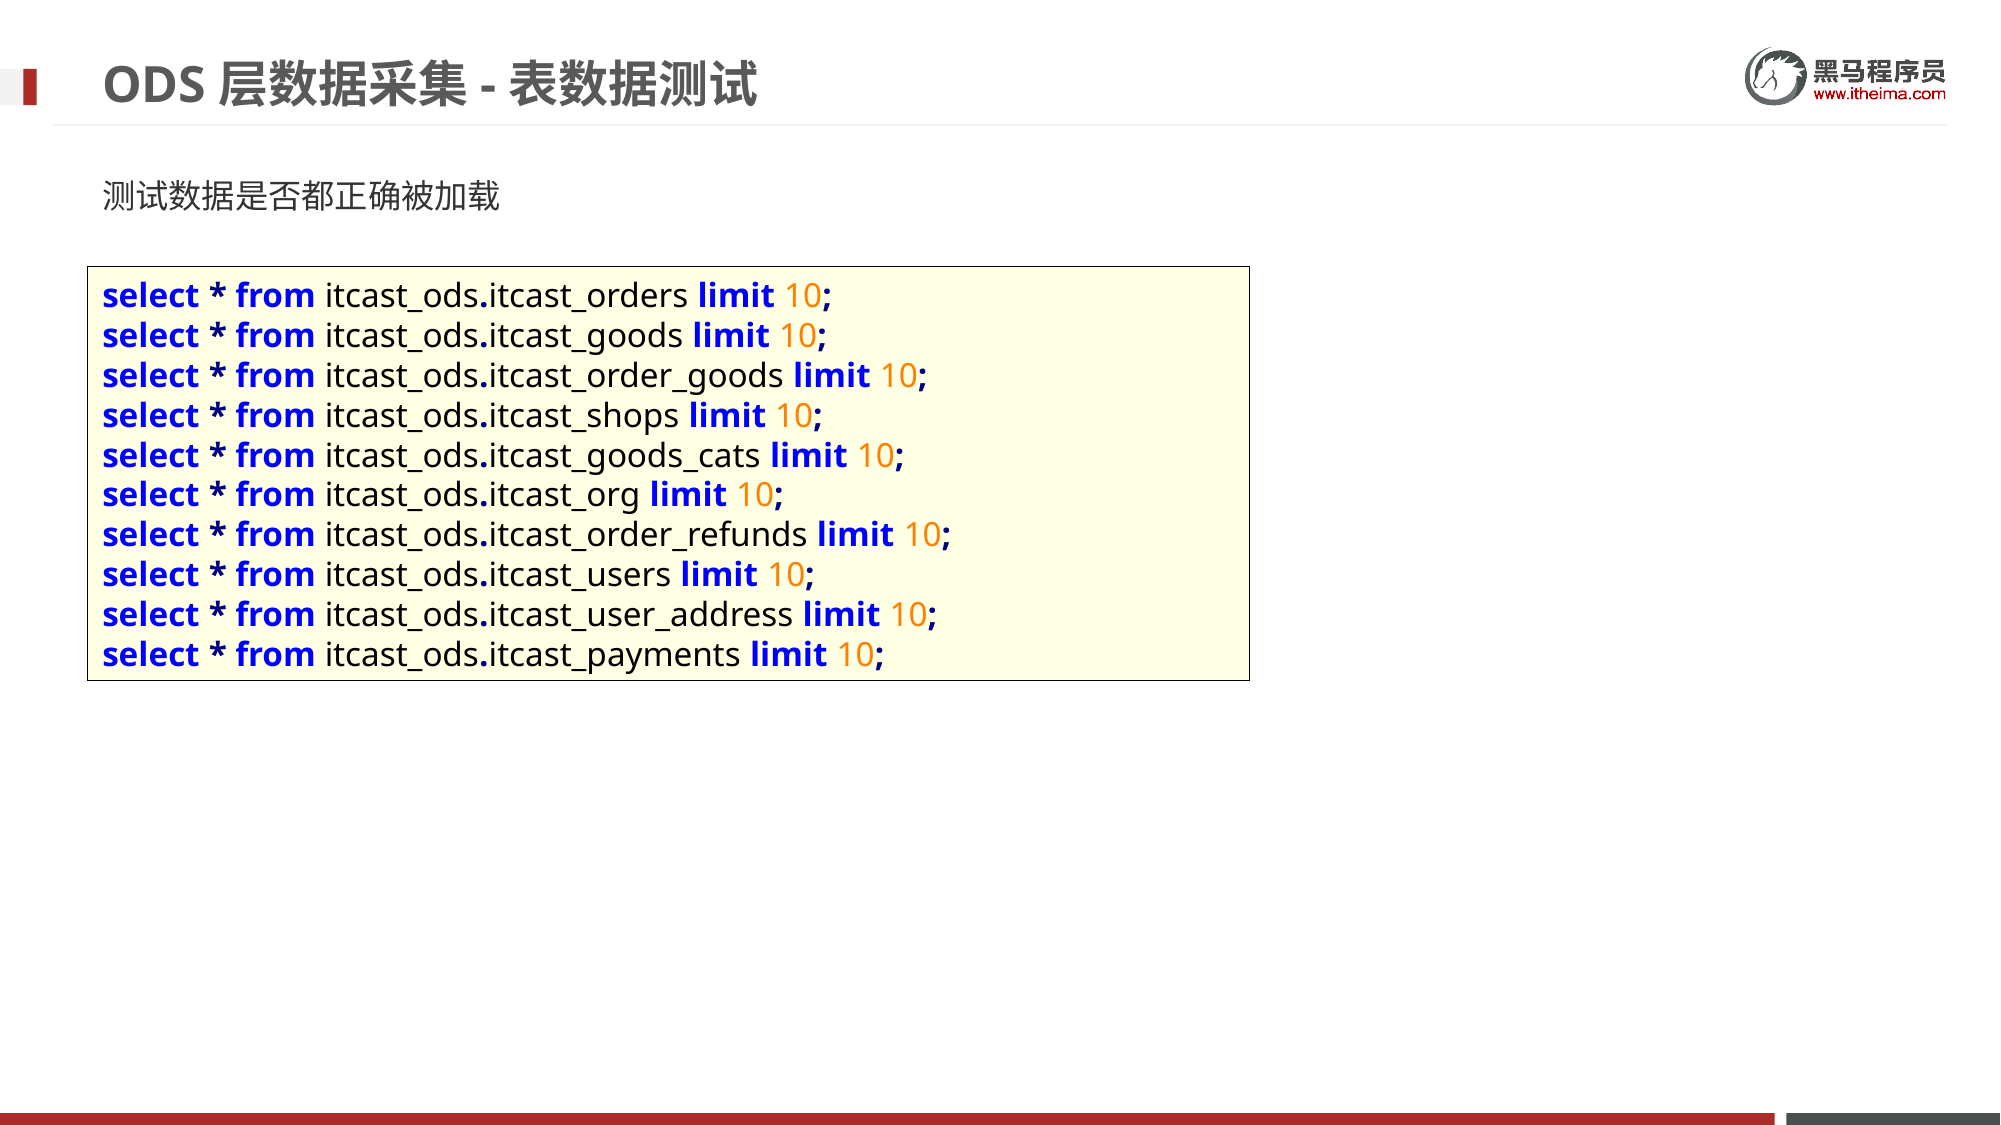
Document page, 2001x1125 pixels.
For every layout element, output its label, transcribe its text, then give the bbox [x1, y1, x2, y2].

text_box 测试数据是否都正确被加载 [87, 167, 1088, 223]
title ODS层数据采集-表数据测试 [87, 40, 1527, 125]
text_box select * from itcast_ods.itcast_orders limit 10; select * from itcast_ods.itcast_goods limit 10; select * from itcast_ods.itcast_order_goods limit 10; select * from itcast_ods.itcast_shops limit 10; select * from itcast_ods.itcast_goods_cats limit 10; select * from itcast_ods.itcast_org limit 10; select * from itcast_ods.itcast_order_refunds limit 10; select * from itcast_ods.itcast_users limit 10; select * from itcast_ods.itcast_user_address limit 10; select * from itcast_ods.itcast_payments limit 10; [87, 266, 1250, 681]
picture [1744, 46, 1946, 106]
